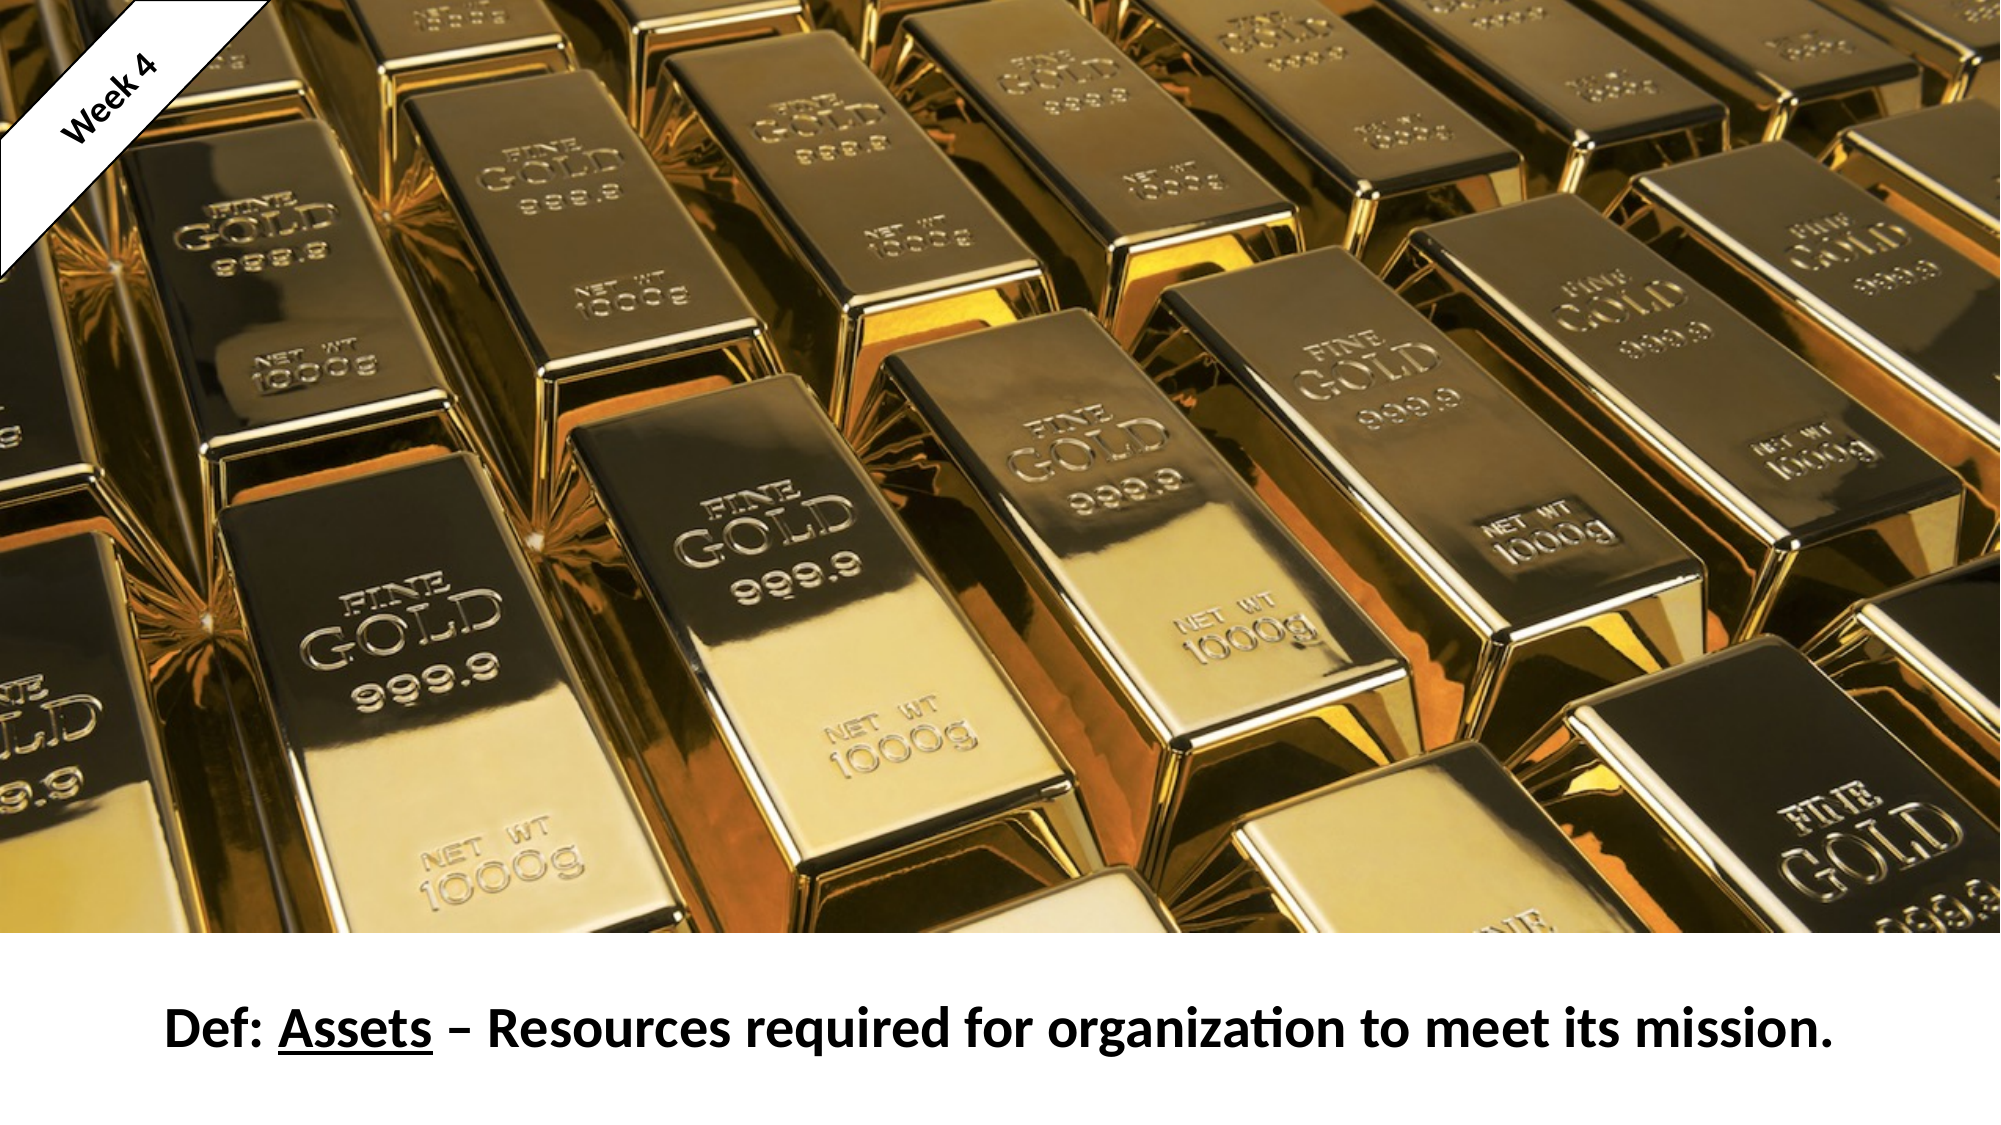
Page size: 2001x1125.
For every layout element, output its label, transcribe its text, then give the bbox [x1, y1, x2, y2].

title Def: Assets – Resources required for organization to meet its mission. [0, 934, 2000, 1123]
picture [0, 0, 2000, 933]
